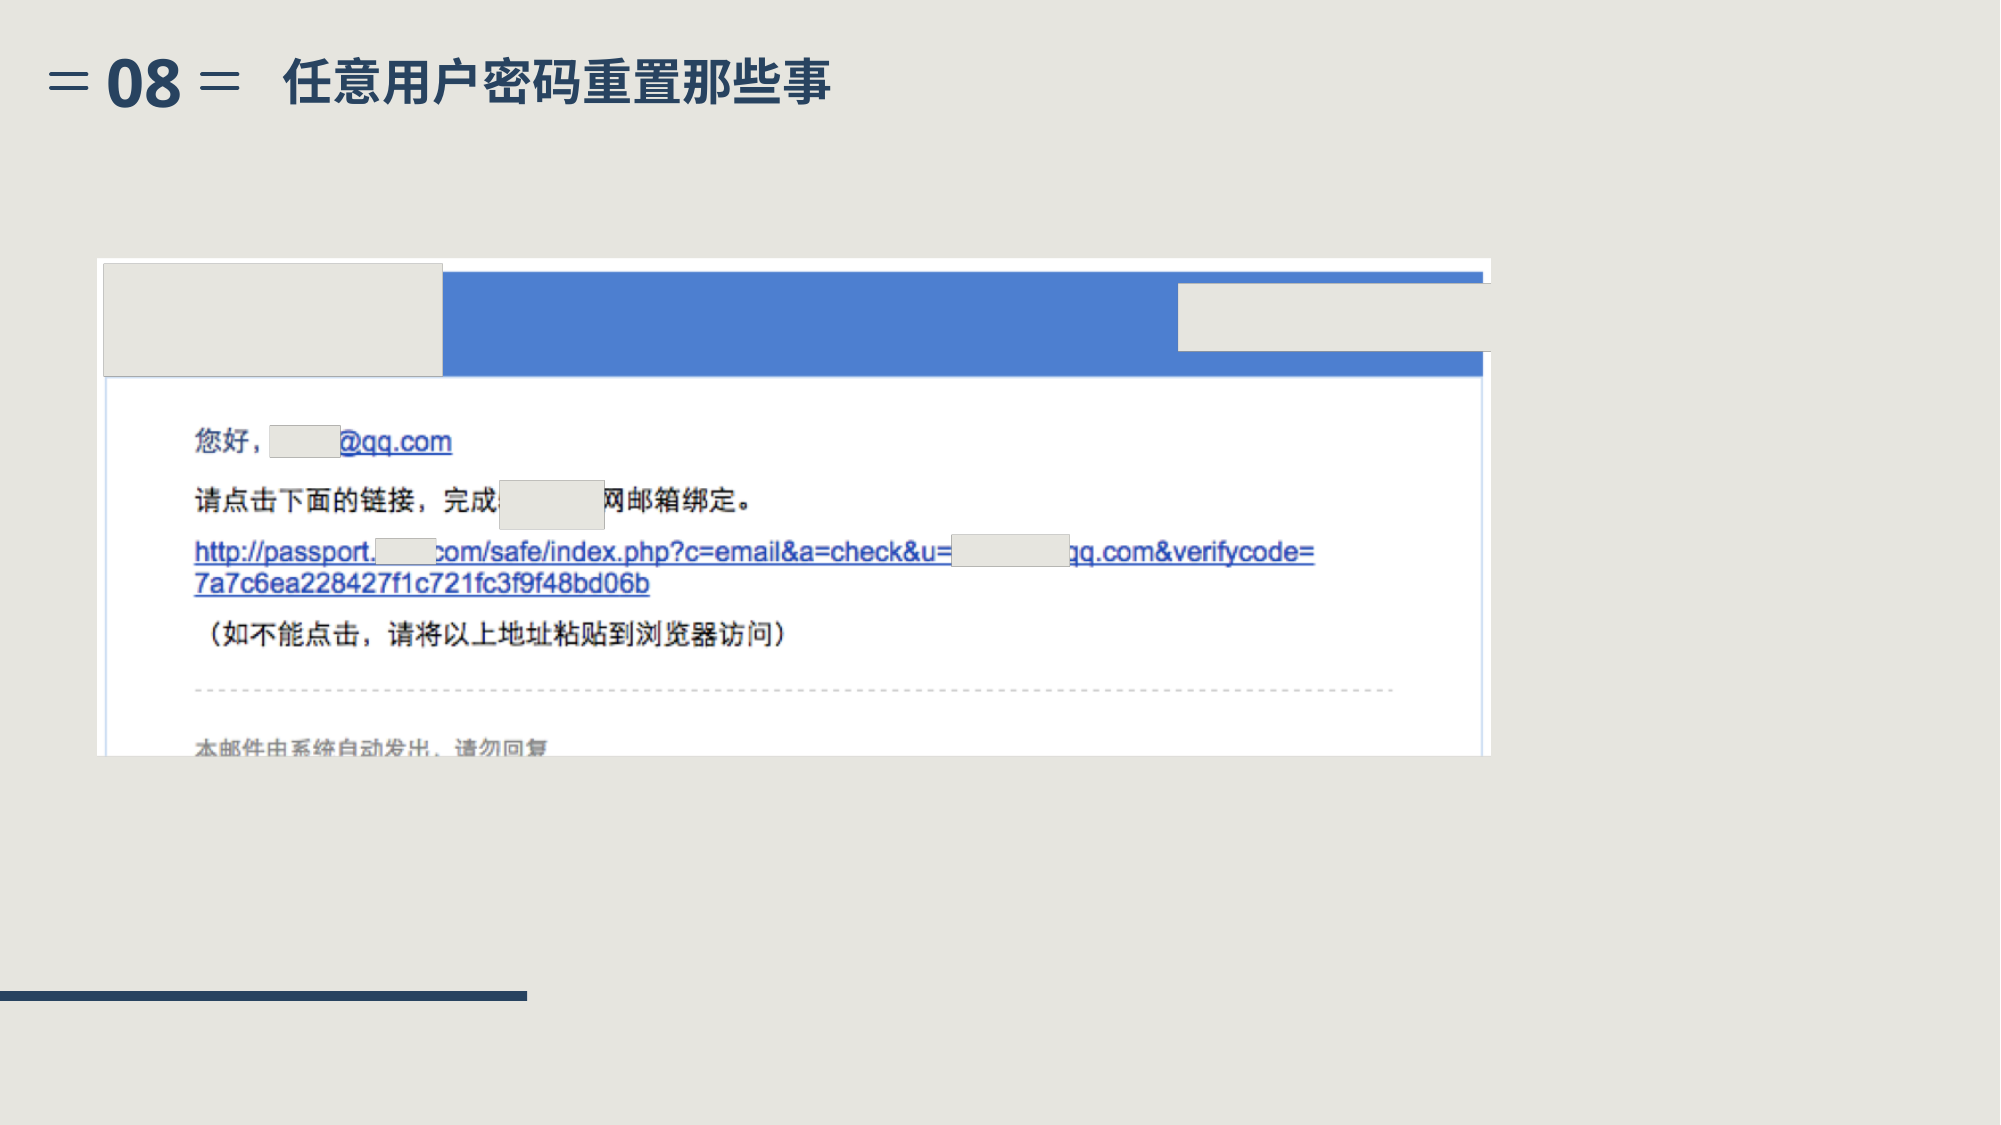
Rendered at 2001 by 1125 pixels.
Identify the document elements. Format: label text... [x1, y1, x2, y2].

text_box [0, 990, 528, 1002]
text_box 任意用户密码重置那些事 [267, 43, 919, 84]
text_box 08 [81, 33, 207, 128]
picture [97, 84, 1491, 930]
